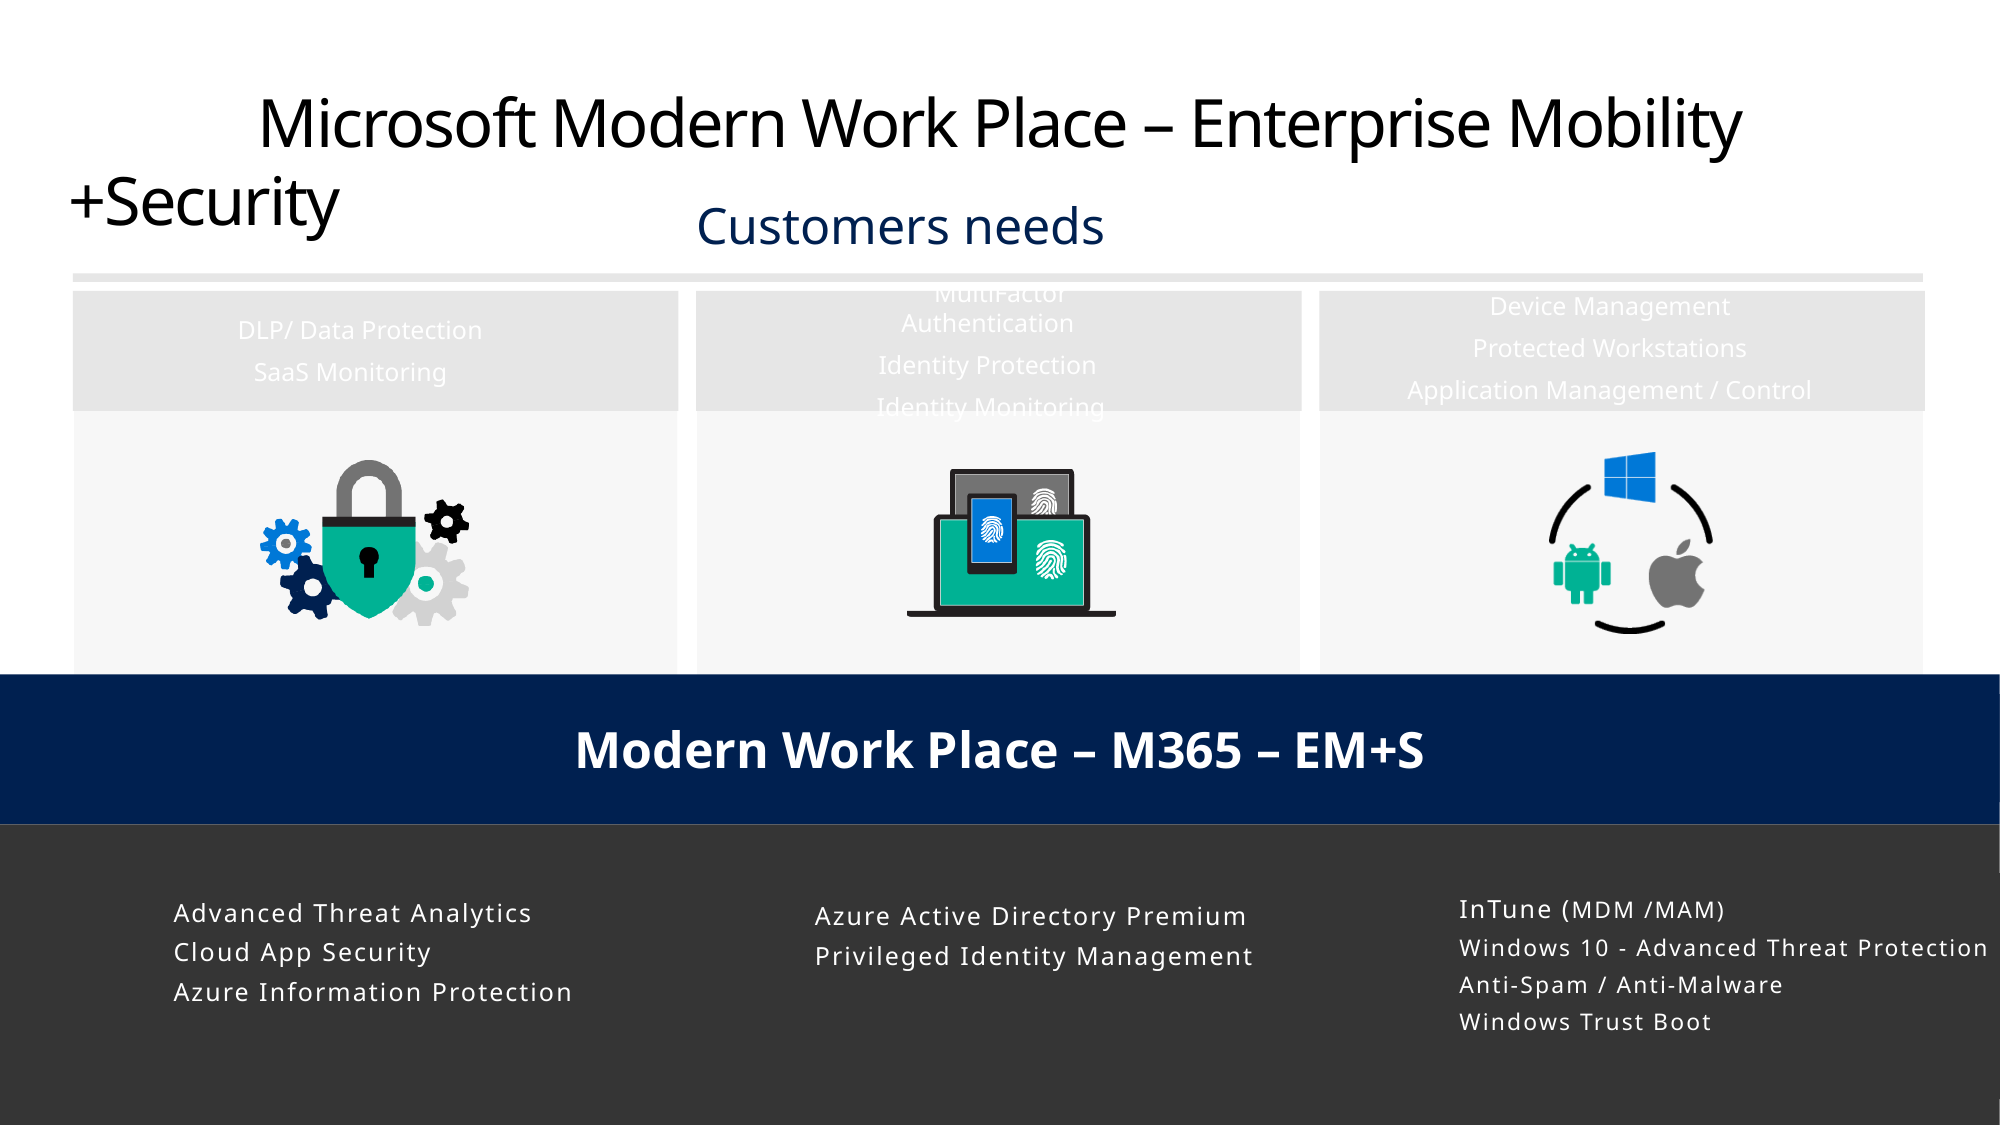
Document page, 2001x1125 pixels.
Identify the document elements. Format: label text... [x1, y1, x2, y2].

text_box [72, 273, 1924, 674]
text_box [0, 824, 2000, 1125]
text_box Customers needs [561, 196, 1309, 271]
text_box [0, 674, 2000, 824]
title Microsoft Modern Work Place – Enterprise Mobility +Security [44, 47, 1957, 196]
picture [906, 468, 1116, 617]
picture [260, 460, 469, 626]
picture [1548, 452, 1713, 634]
